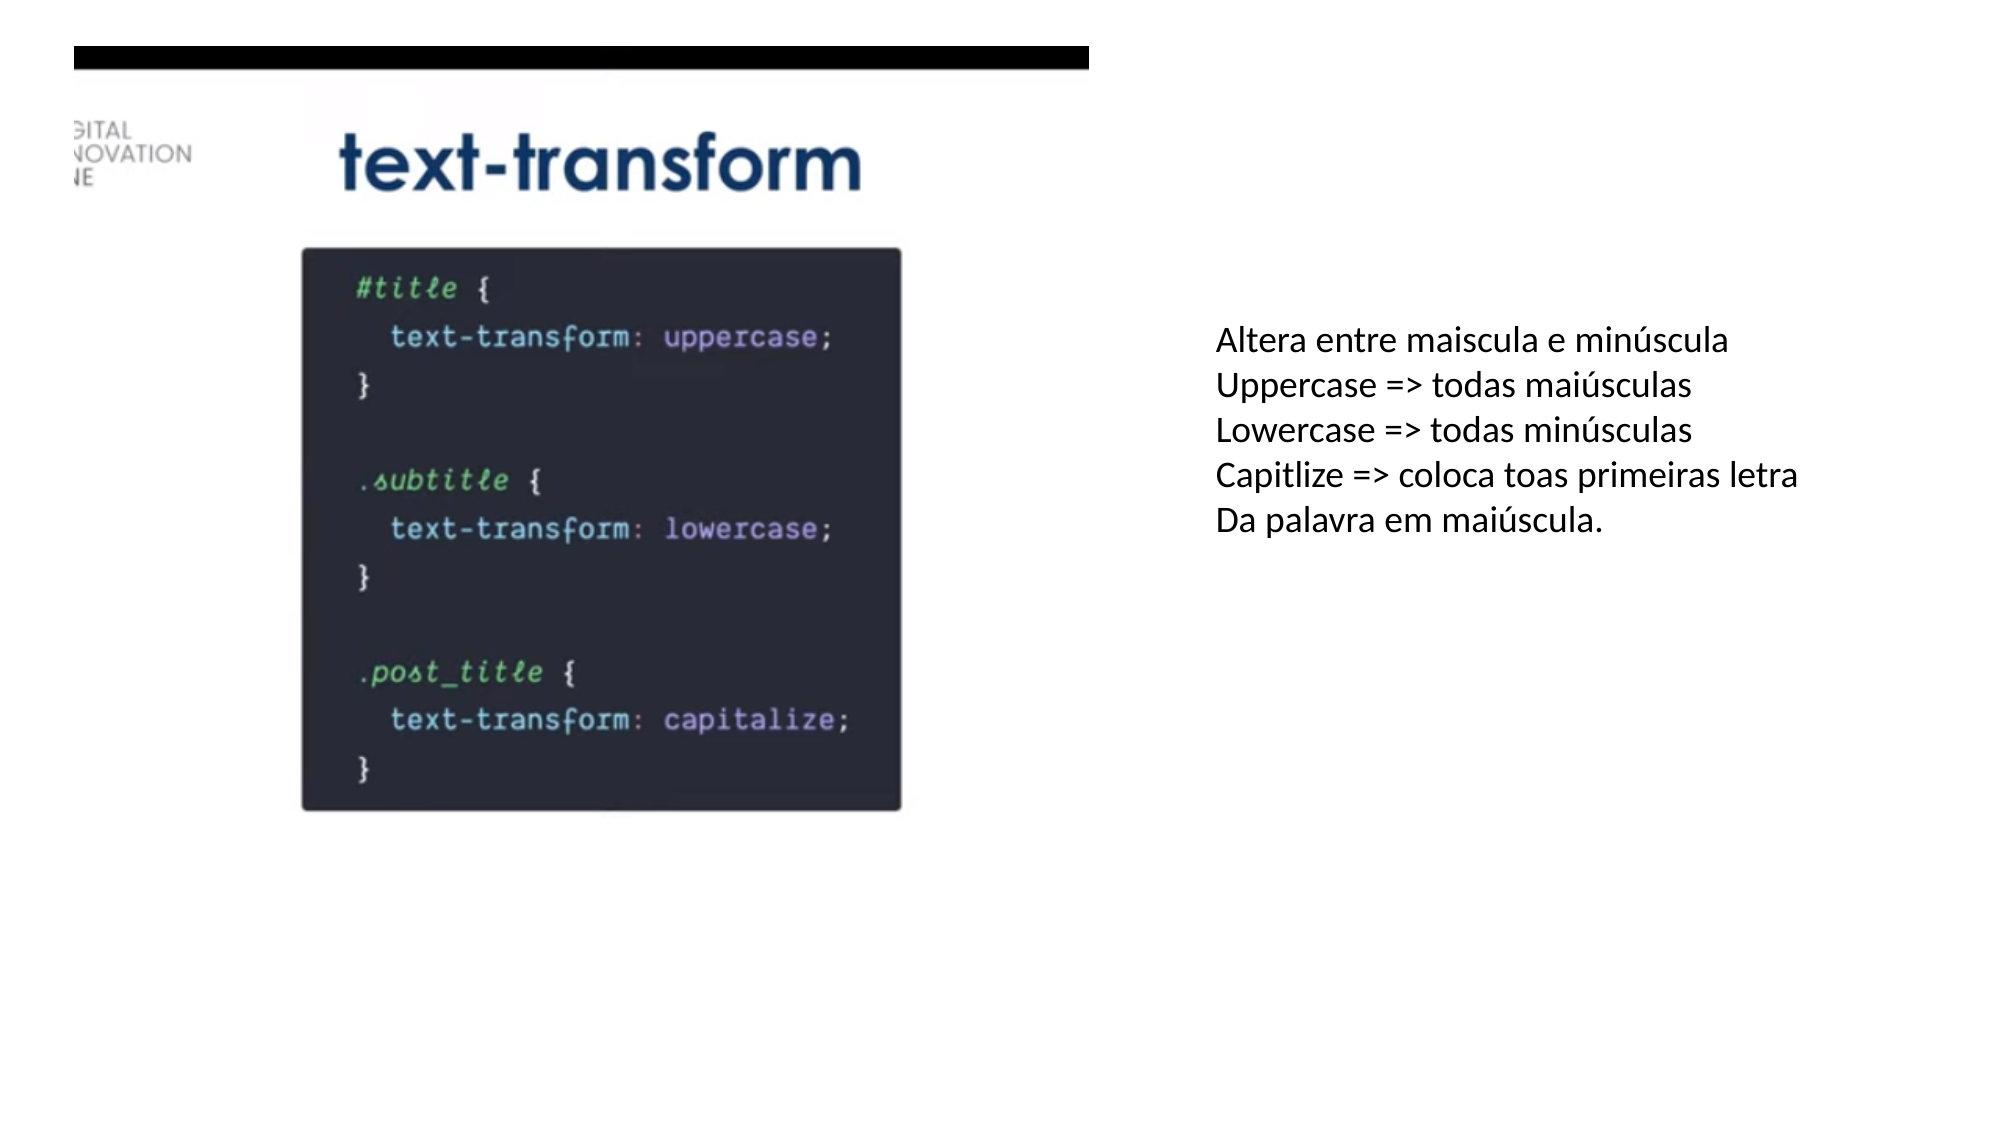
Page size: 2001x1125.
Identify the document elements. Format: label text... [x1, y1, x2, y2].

picture [74, 46, 1089, 837]
text_box Altera entre maiscula e minúscula Uppercase => todas maiúsculas Lowercase => todas minúsculas Capitlize => coloca toas primeiras letra Da palavra em maiúscula. [1201, 307, 1815, 592]
